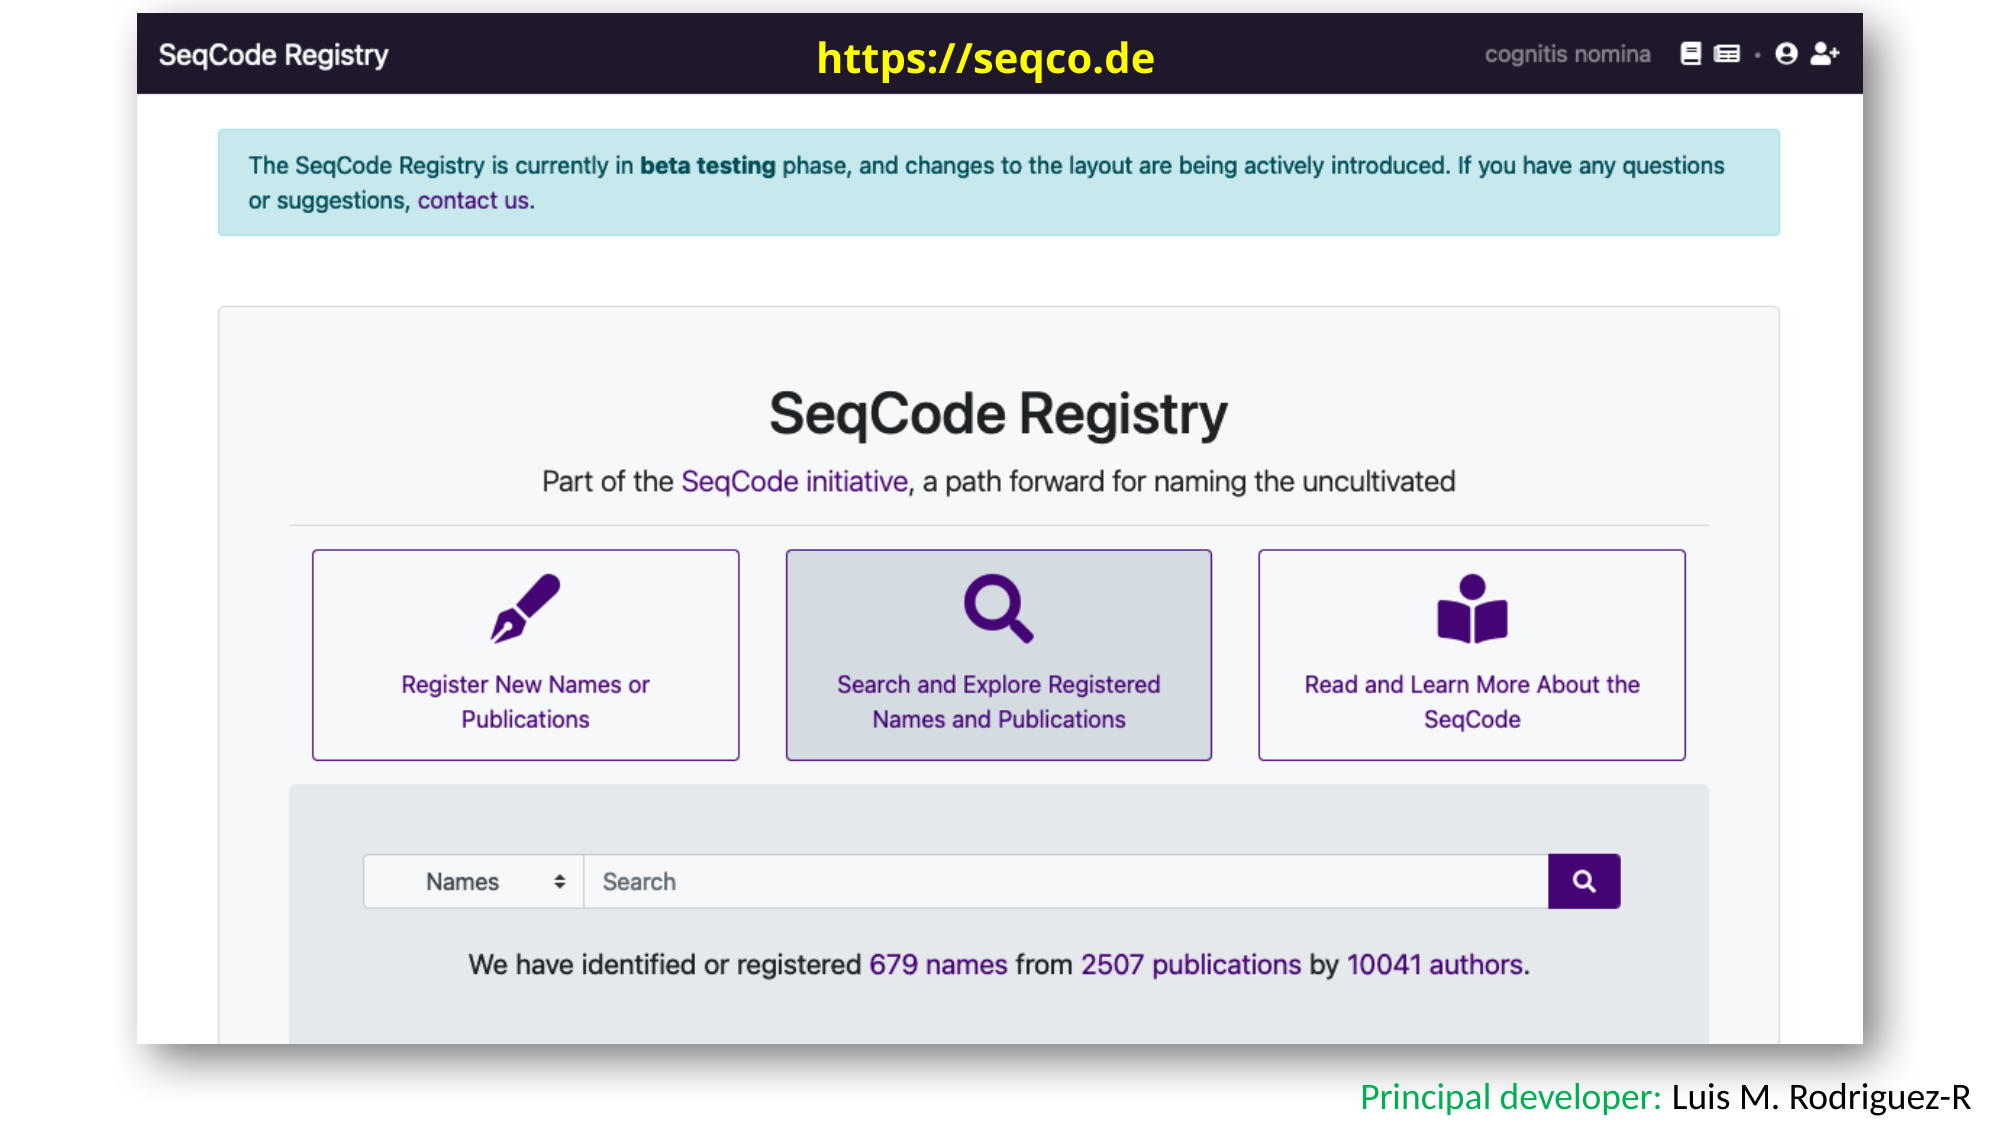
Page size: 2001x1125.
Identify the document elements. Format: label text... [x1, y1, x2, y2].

text_box Principal developer: Luis M. Rodriguez-R [1345, 1064, 1996, 1125]
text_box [137, 13, 1863, 1044]
